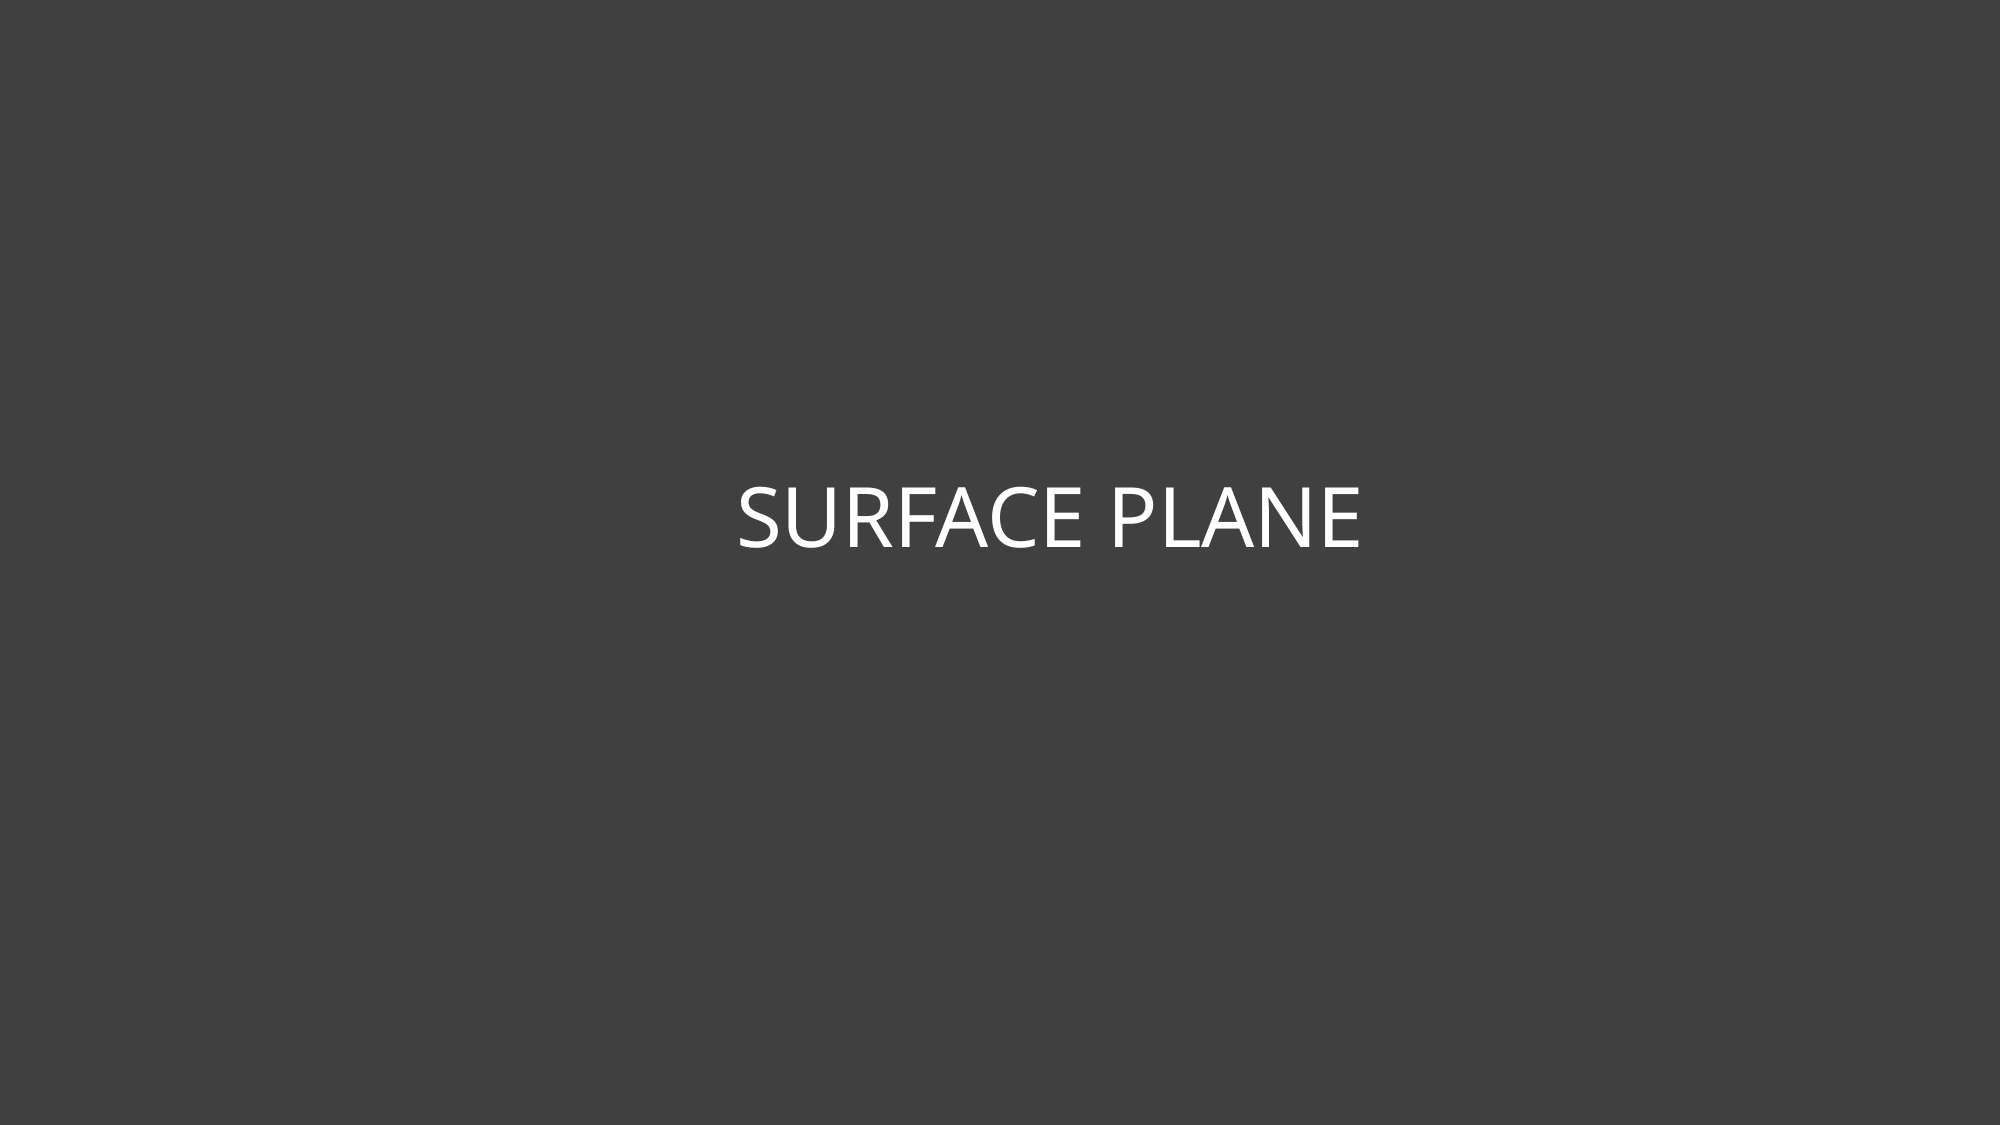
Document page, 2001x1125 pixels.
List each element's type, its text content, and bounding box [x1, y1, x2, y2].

text_box SURFACE PLANE [721, 452, 1399, 590]
